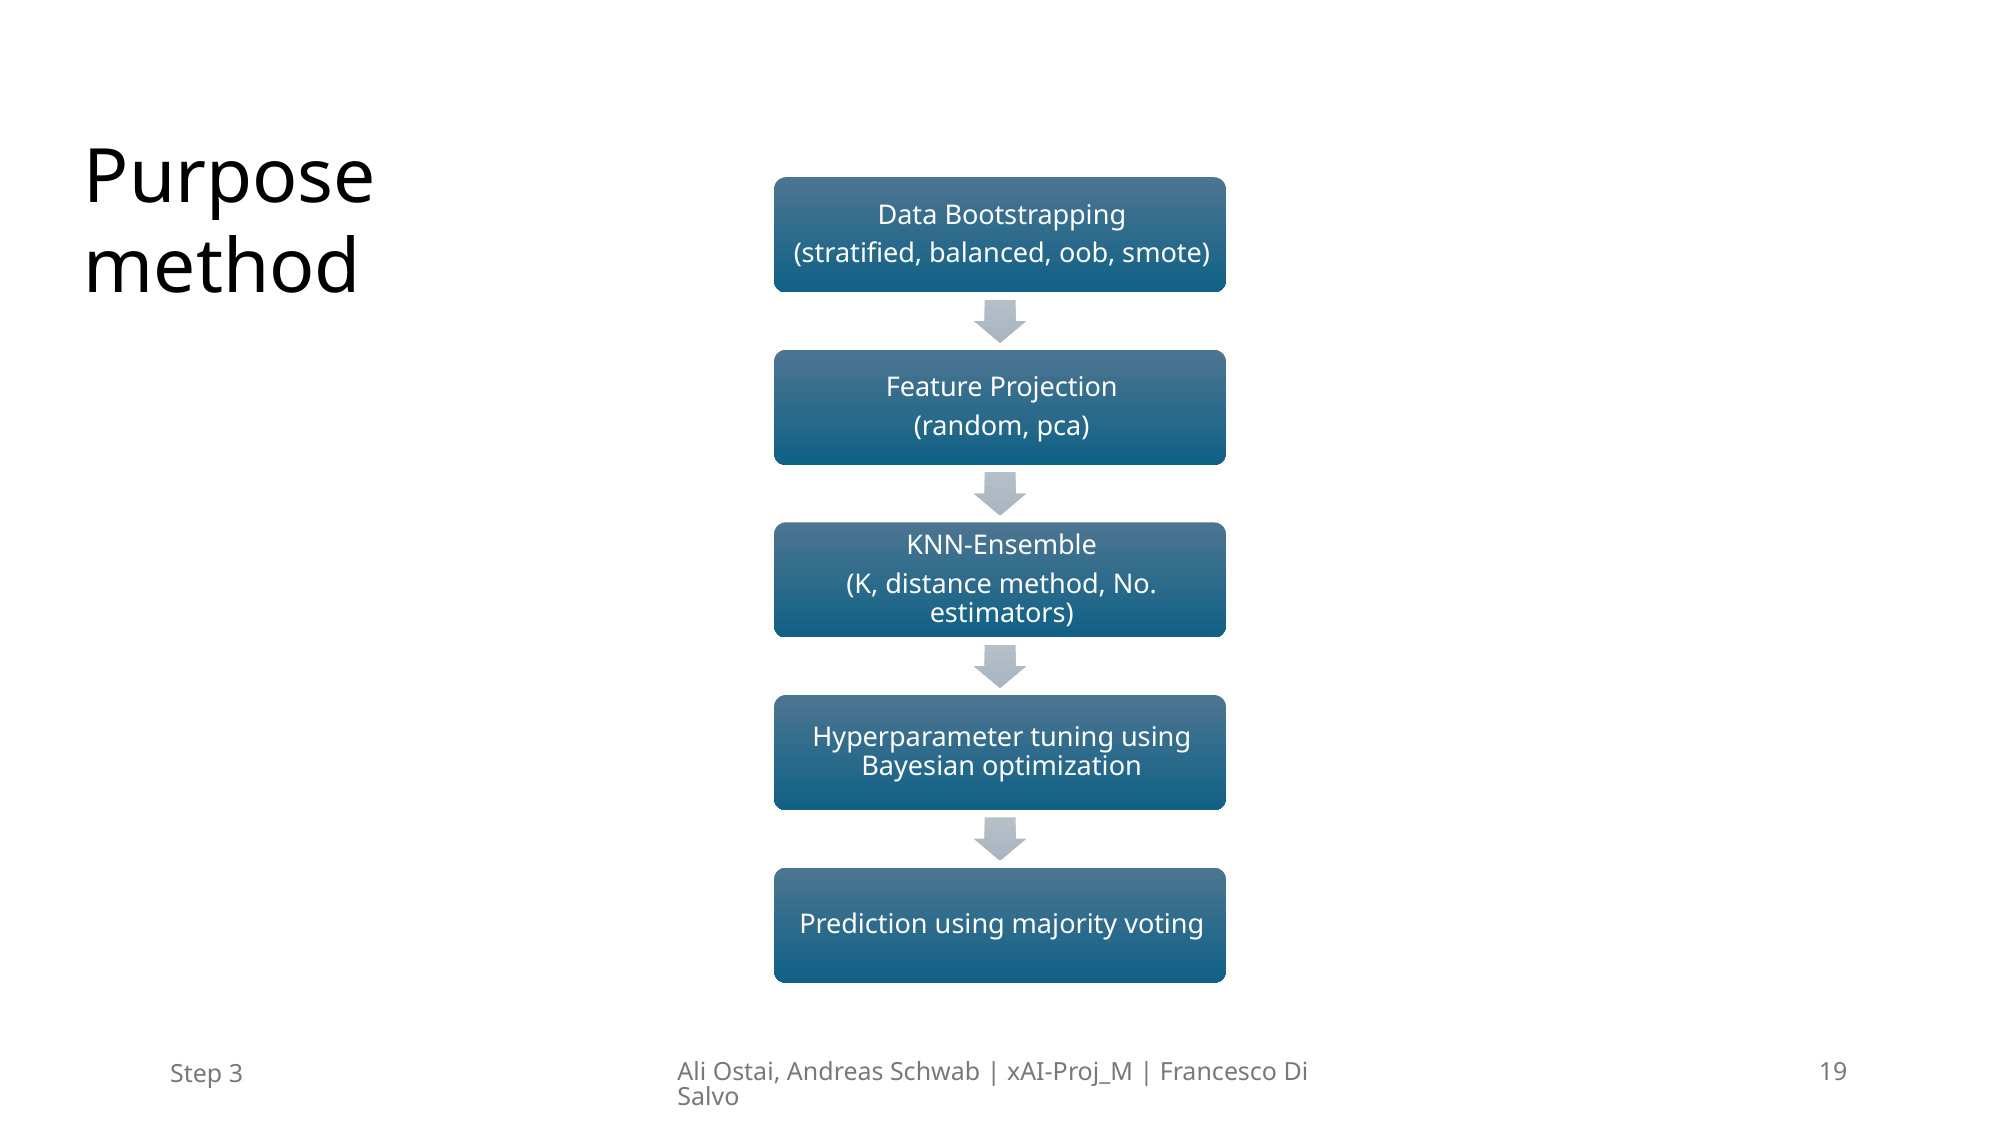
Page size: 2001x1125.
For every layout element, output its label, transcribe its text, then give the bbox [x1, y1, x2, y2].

slide_number 19 [1412, 1042, 1863, 1103]
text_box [293, 176, 1707, 984]
text_box Step 3 [41, 1042, 372, 1103]
text_box Purpose method [68, 119, 649, 315]
footer Ali Ostai, Andreas Schwab | xAI-Proj_M | Francesco Di Salvo [662, 1042, 1338, 1103]
